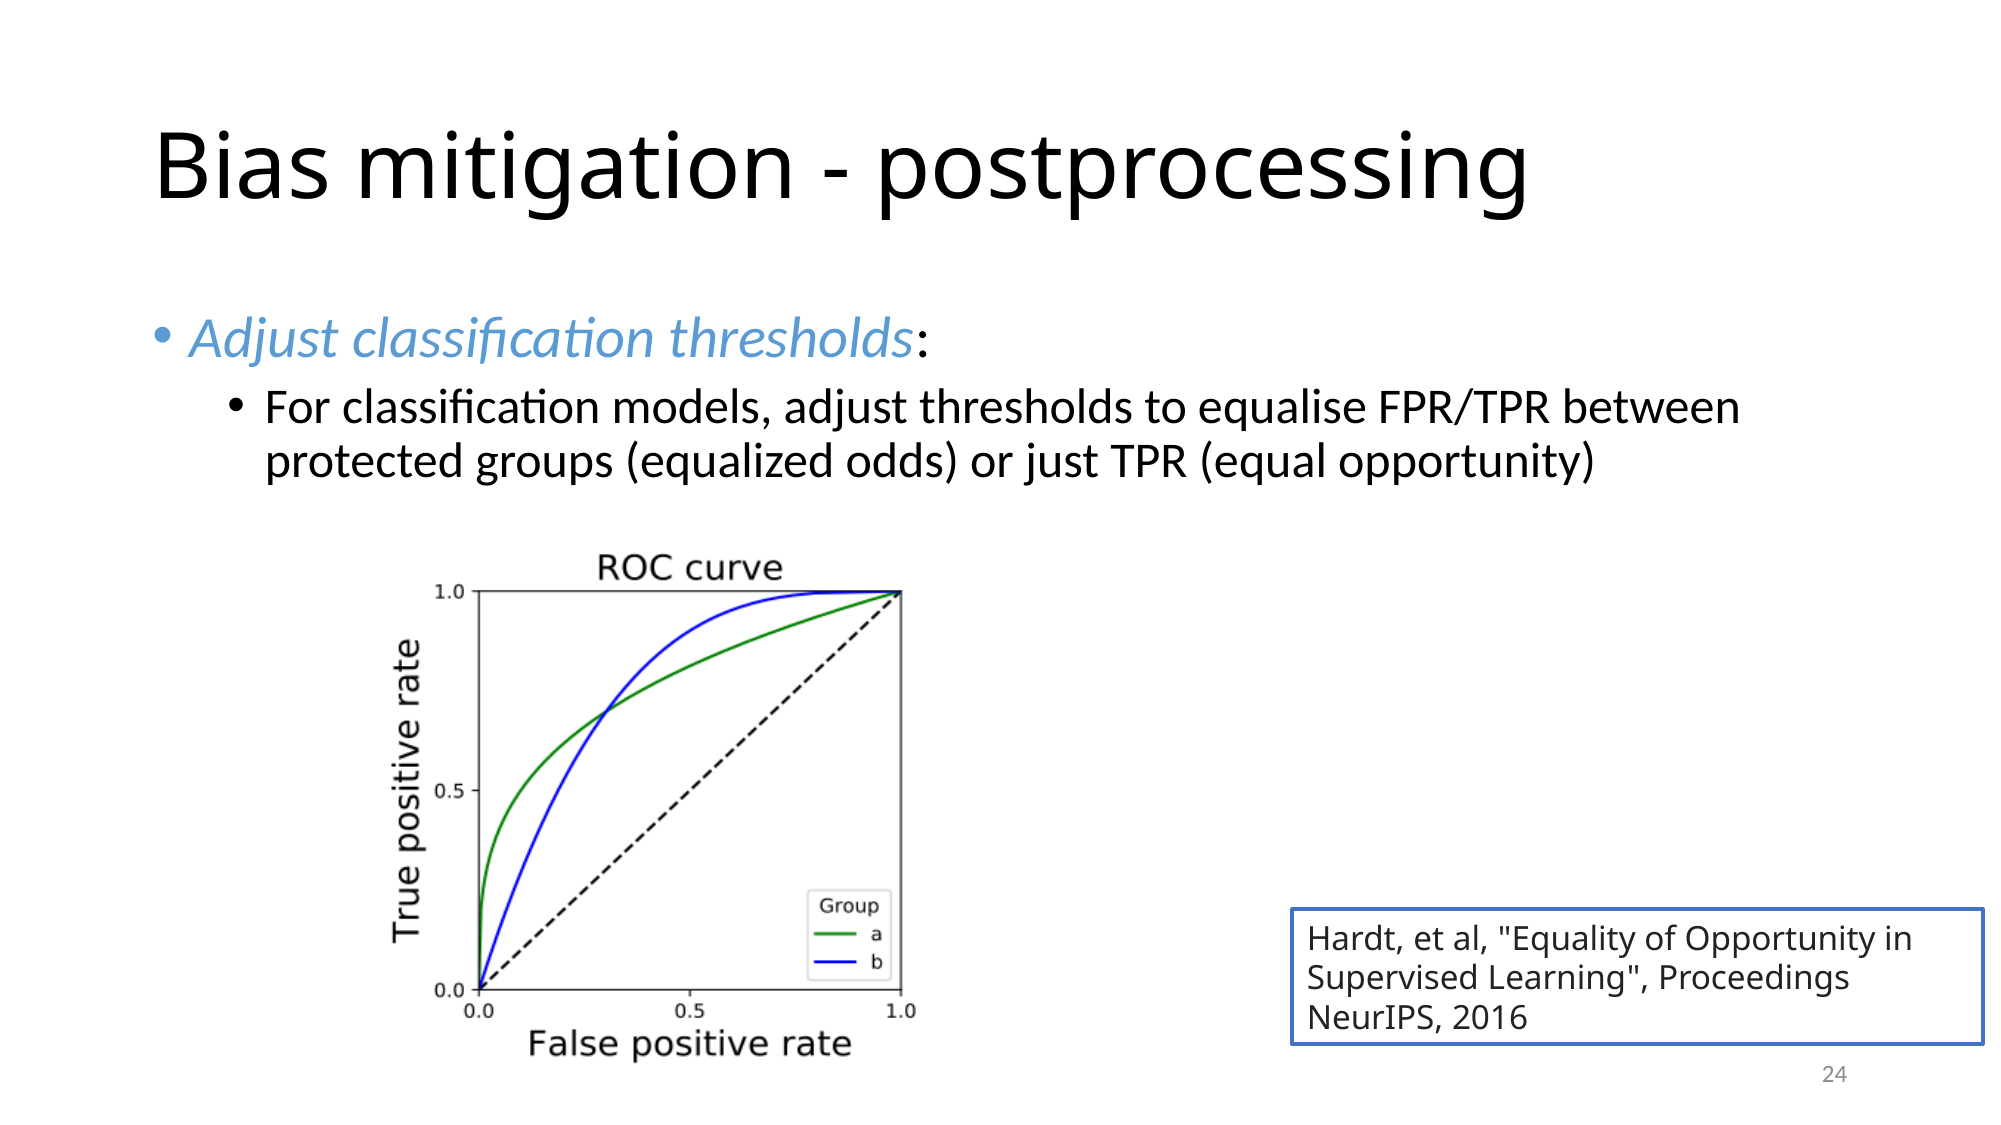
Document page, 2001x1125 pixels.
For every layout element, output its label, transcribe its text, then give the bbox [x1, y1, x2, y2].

title Bias mitigation - postprocessing [137, 59, 1863, 278]
text_box Hardt, et al, "Equality of Opportunity in Supervised Learning", Proceedings NeurIPS, 2016 [1292, 909, 1983, 1044]
slide_number 24 [1412, 1044, 1863, 1103]
picture [371, 533, 938, 1084]
list Adjust classification thresholds: For classification models, adjust thresholds to equalise FPR/TPR between protected groups (equalized odds) or just TPR (equal opportunity) [137, 299, 1863, 1066]
